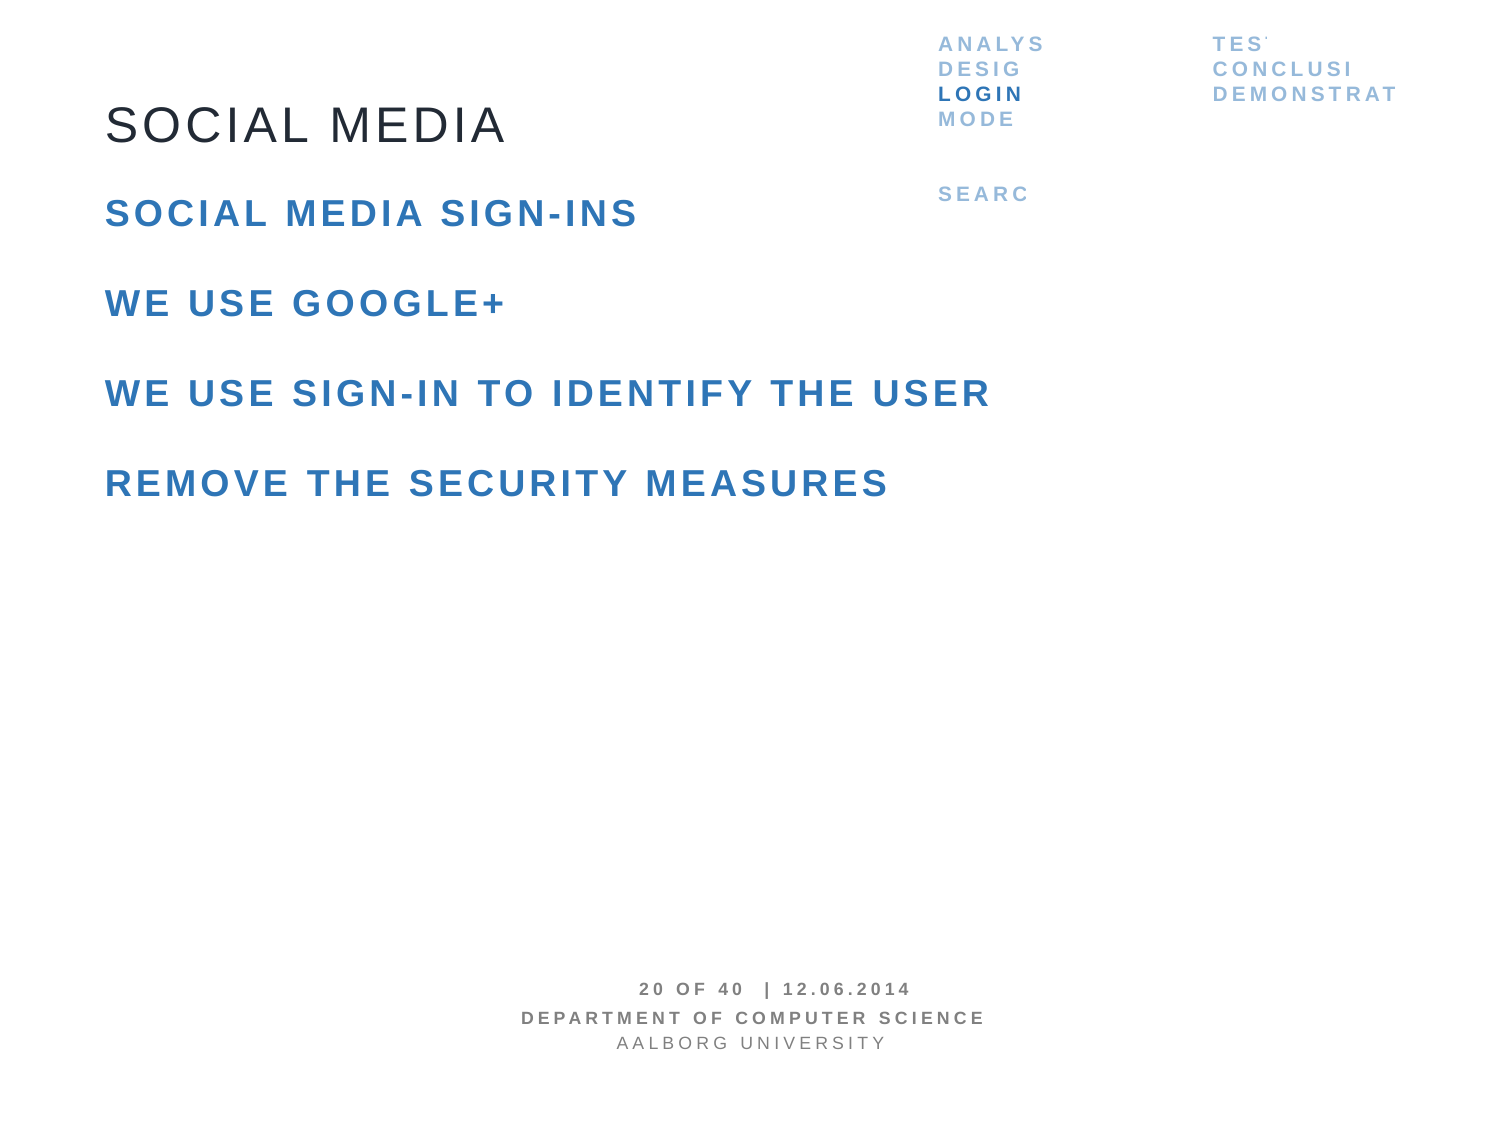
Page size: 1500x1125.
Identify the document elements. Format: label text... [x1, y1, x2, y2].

text_box Social Media [102, 92, 921, 153]
text_box 20 OF 40 | 12.06.2014 [416, 976, 1130, 1000]
text_box Department of computer science AALBORG UNIVERSITy [449, 1006, 1055, 1056]
text_box Social media sign-ins We use Google+ We use sign-in to identify the user Remove the security measures [102, 189, 1260, 897]
text_box analysis design login Model Search test conclusion demonstration [921, 22, 1500, 234]
